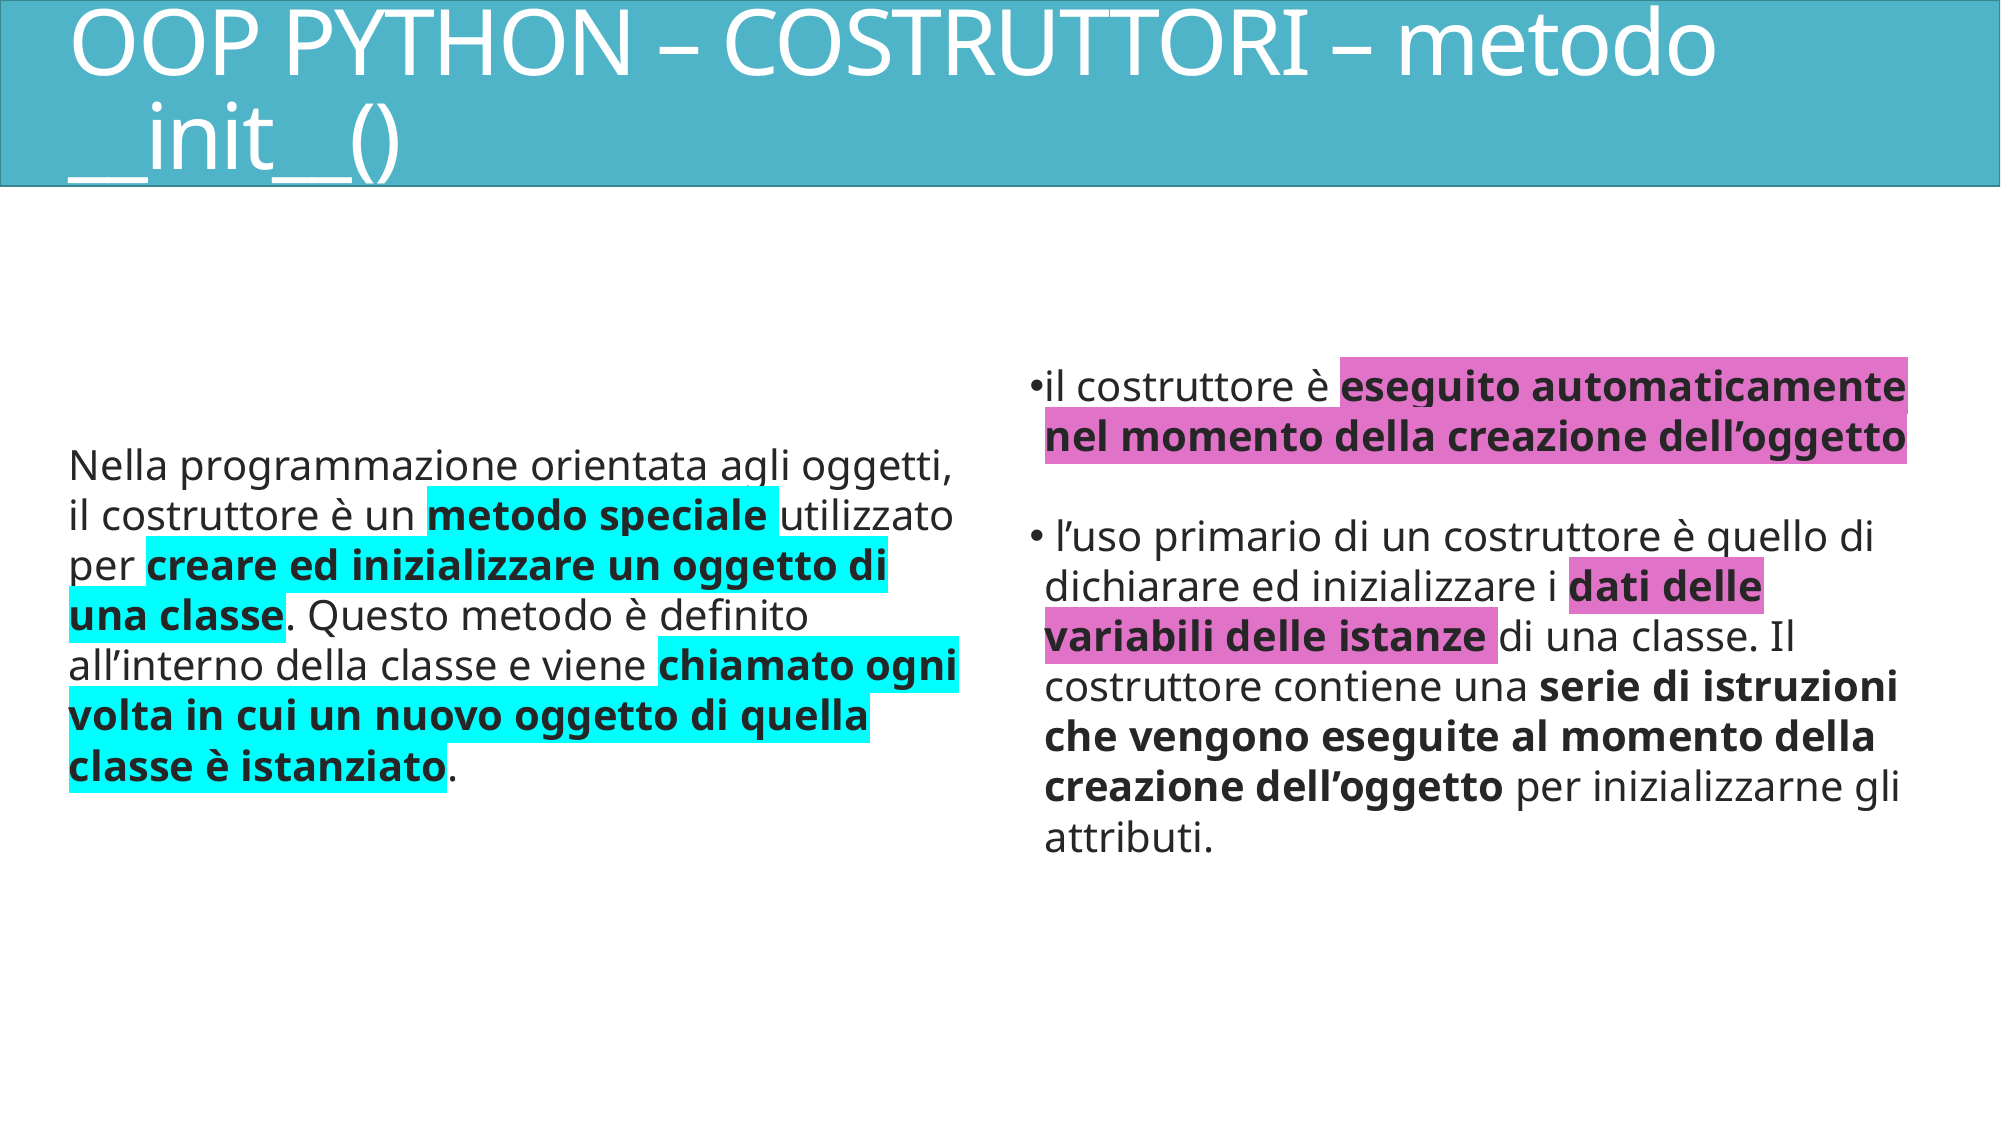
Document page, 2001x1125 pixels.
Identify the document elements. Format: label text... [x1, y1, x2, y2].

list il costruttore è eseguito automaticamente nel momento della creazione dell’oggetto l’uso primario di un costruttore è quello di dichiarare ed inizializzare i dati delle variabili delle istanze di una classe. Il costruttore contiene una serie di istruzioni che vengono eseguite al momento della creazione dell’oggetto per inizializzarne gli attributi. [1014, 208, 1947, 1072]
list Nella programmazione orientata agli oggetti, il costruttore è un metodo speciale utilizzato per creare ed inizializzare un oggetto di una classe. Questo metodo è definito all’interno della classe e viene chiamato ogni volta in cui un nuovo oggetto di quella classe è istanziato. [53, 208, 986, 1070]
title OOP PYTHON – COSTRUTTORI – metodo __init__() [53, 19, 1949, 170]
